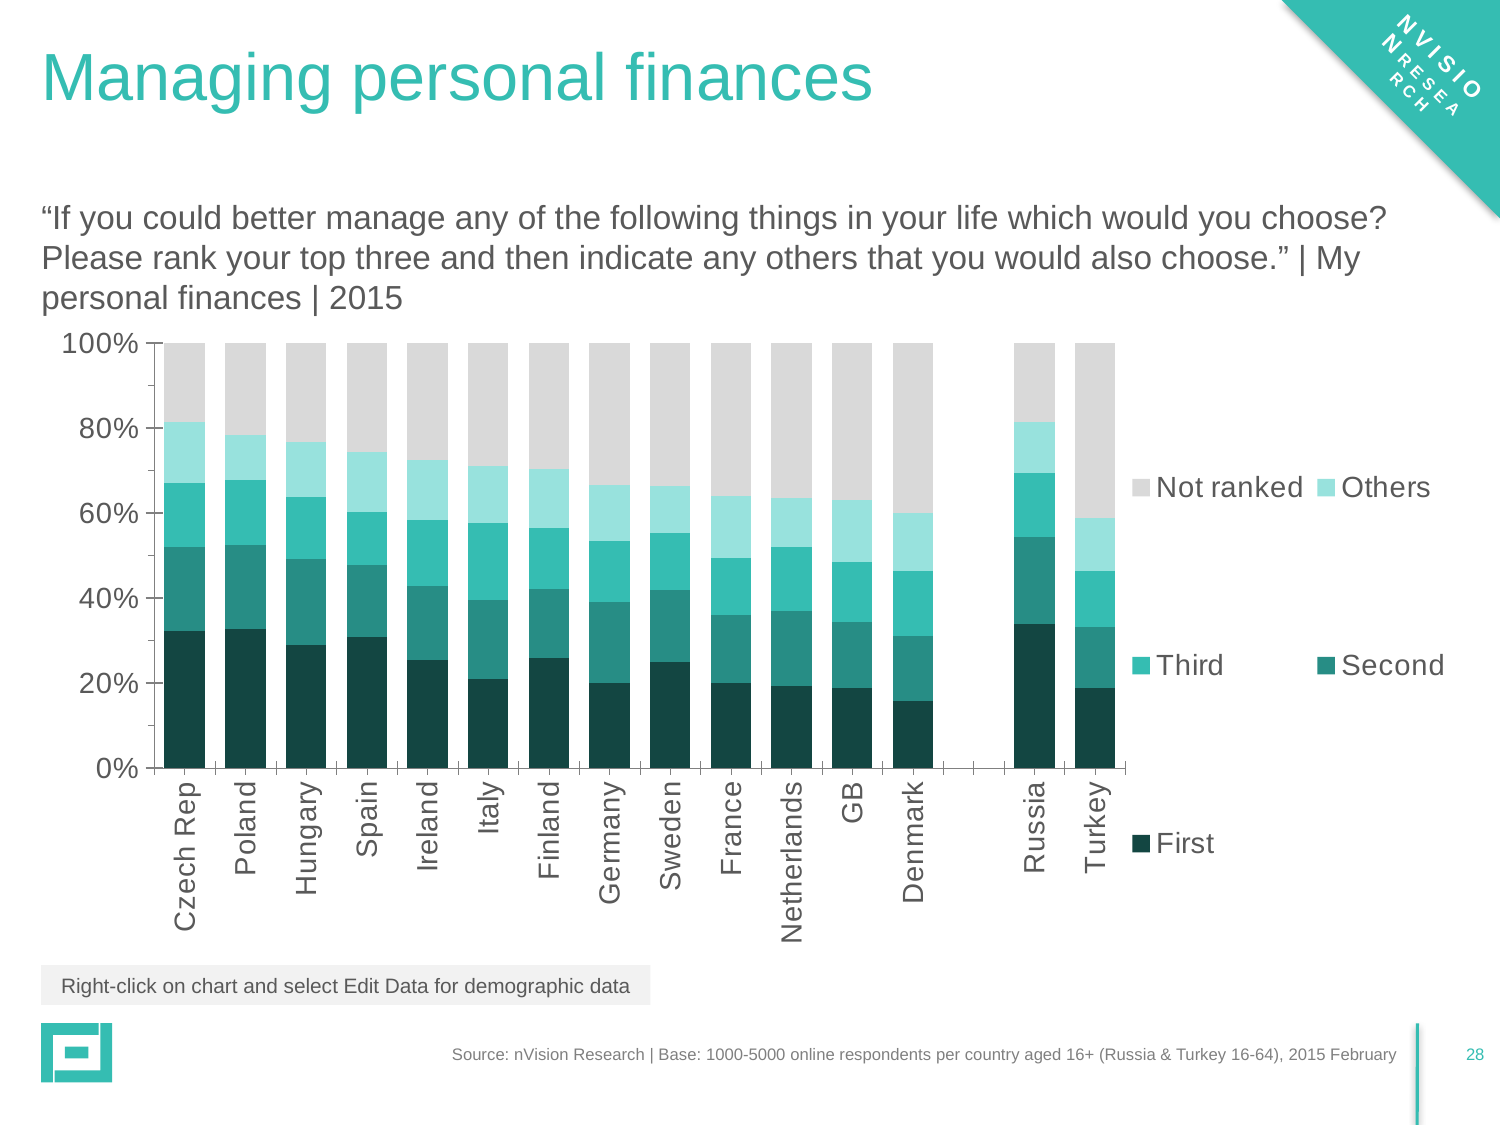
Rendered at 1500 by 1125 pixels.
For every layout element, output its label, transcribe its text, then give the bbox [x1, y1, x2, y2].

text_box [1281, 0, 1500, 219]
chart [40, 326, 1460, 1006]
title Managing personal finances [41, 42, 1276, 116]
list Source: nVision Research | Base: 1000-5000 online respondents per country aged 16+ (Russia & Turkey 16-64), 2015 February [112, 1039, 1414, 1072]
list “If you could better manage any of the following things in your life which would you choose? Please rank your top three and then indicate any others that you would also choose.” | My personal finances | 2015 [41, 196, 1459, 318]
